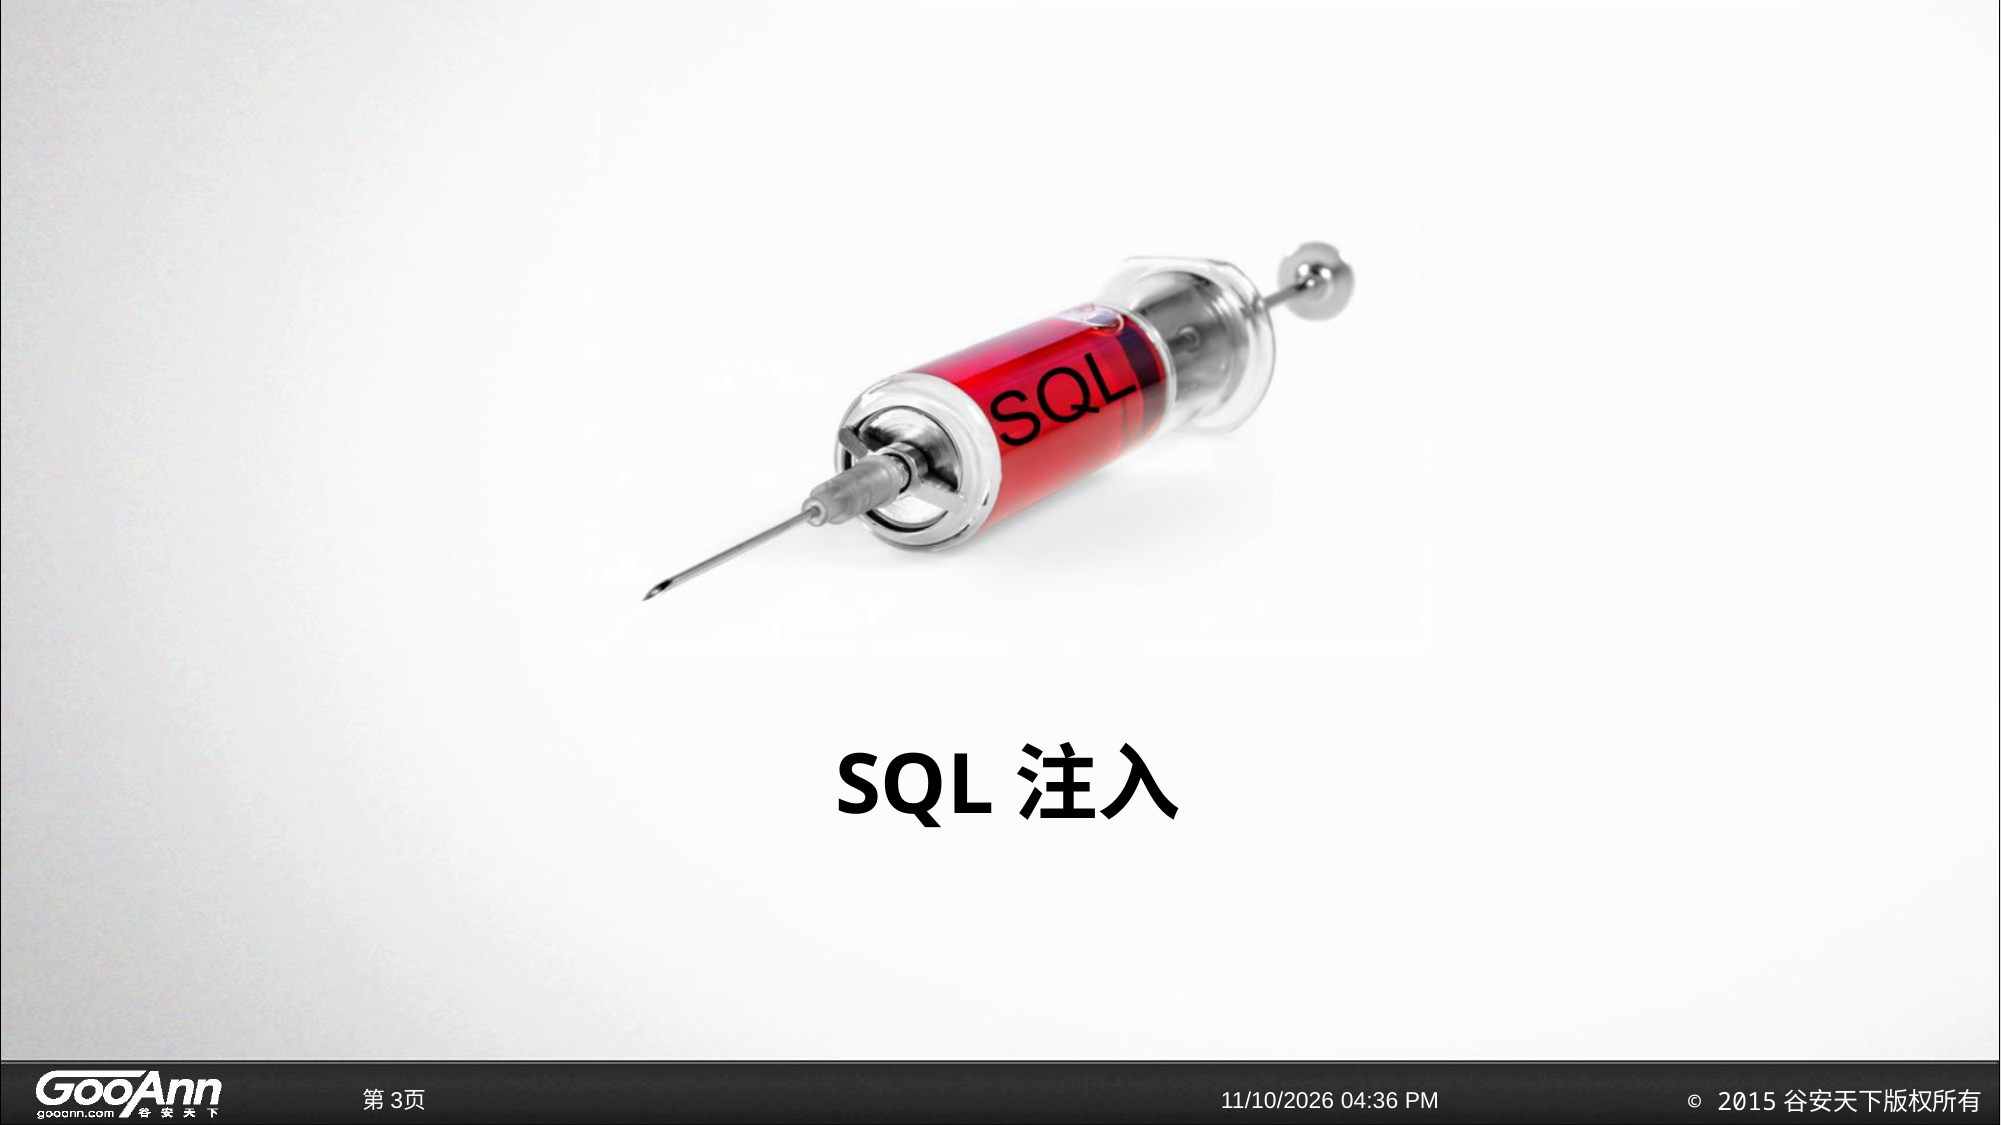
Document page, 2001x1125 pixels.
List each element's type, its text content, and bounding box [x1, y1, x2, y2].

title SQL注入 [157, 722, 1858, 947]
picture [0, 0, 2001, 1125]
